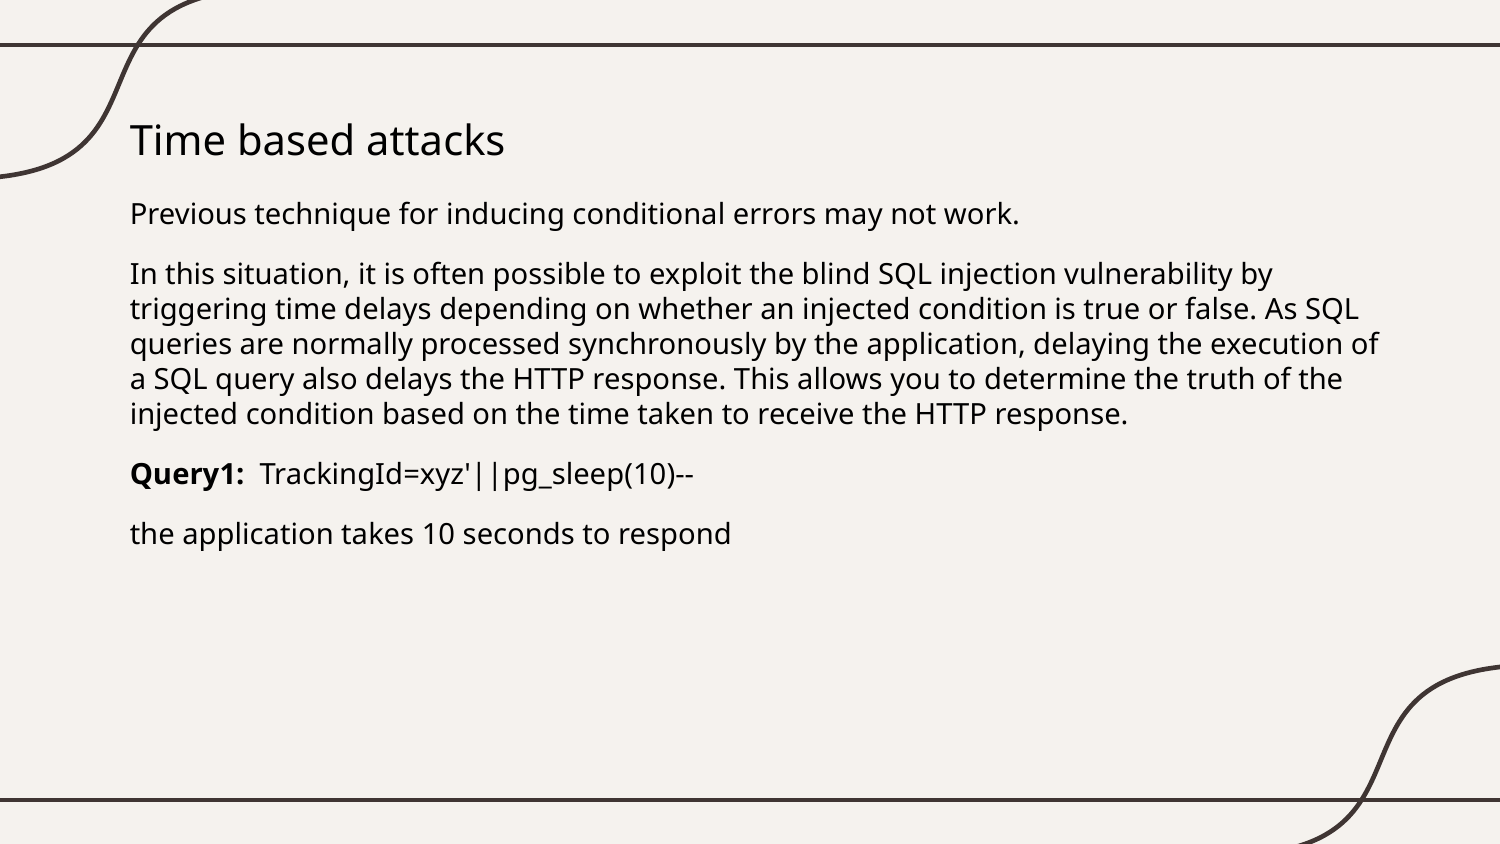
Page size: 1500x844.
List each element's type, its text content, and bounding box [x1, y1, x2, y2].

subtitle Previous technique for inducing conditional errors may not work. In this situation, it is often possible to exploit the blind SQL injection vulnerability by triggering time delays depending on whether an injected condition is true or false. As SQL queries are normally processed synchronously by the application, delaying the execution of a SQL query also delays the HTTP response. This allows you to determine the truth of the injected condition based on the time taken to receive the HTTP response. Query1: TrackingId=xyz'||pg_sleep(10)-- the application takes 10 seconds to respond [114, 180, 1405, 729]
title Time based attacks [114, 98, 824, 181]
